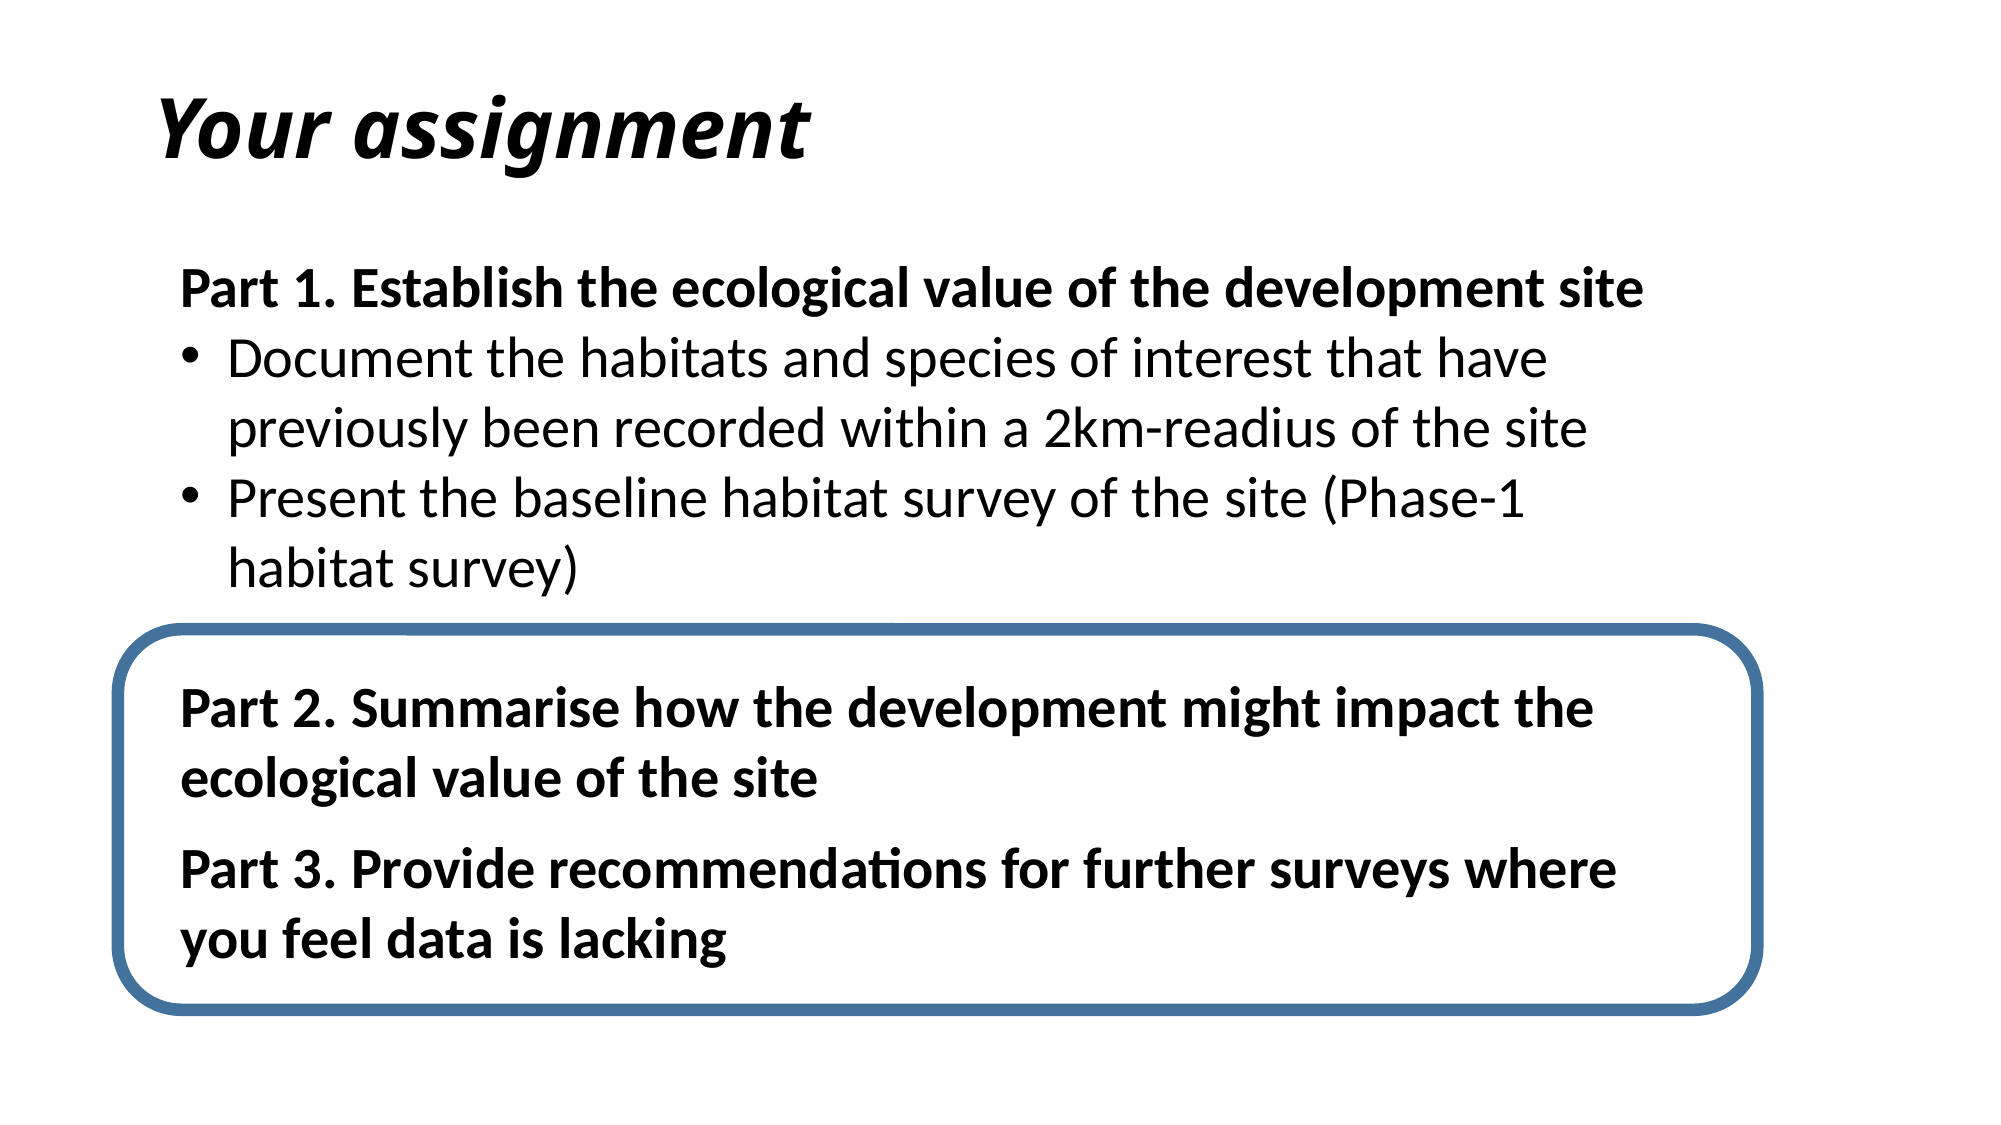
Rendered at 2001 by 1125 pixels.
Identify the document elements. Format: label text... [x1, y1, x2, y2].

title Your assignment [138, 23, 1864, 241]
text_box Part 1. Establish the ecological value of the development site Document the habitats and species of interest that have previously been recorded within a 2km-readius of the site Present the baseline habitat survey of the site (Phase-1 habitat survey) Part 2. Summarise how the development might impact the ecological value of the site Part 3. Provide recommendations for further surveys where you feel data is lacking [165, 242, 1679, 630]
text_box [116, 628, 1759, 1011]
